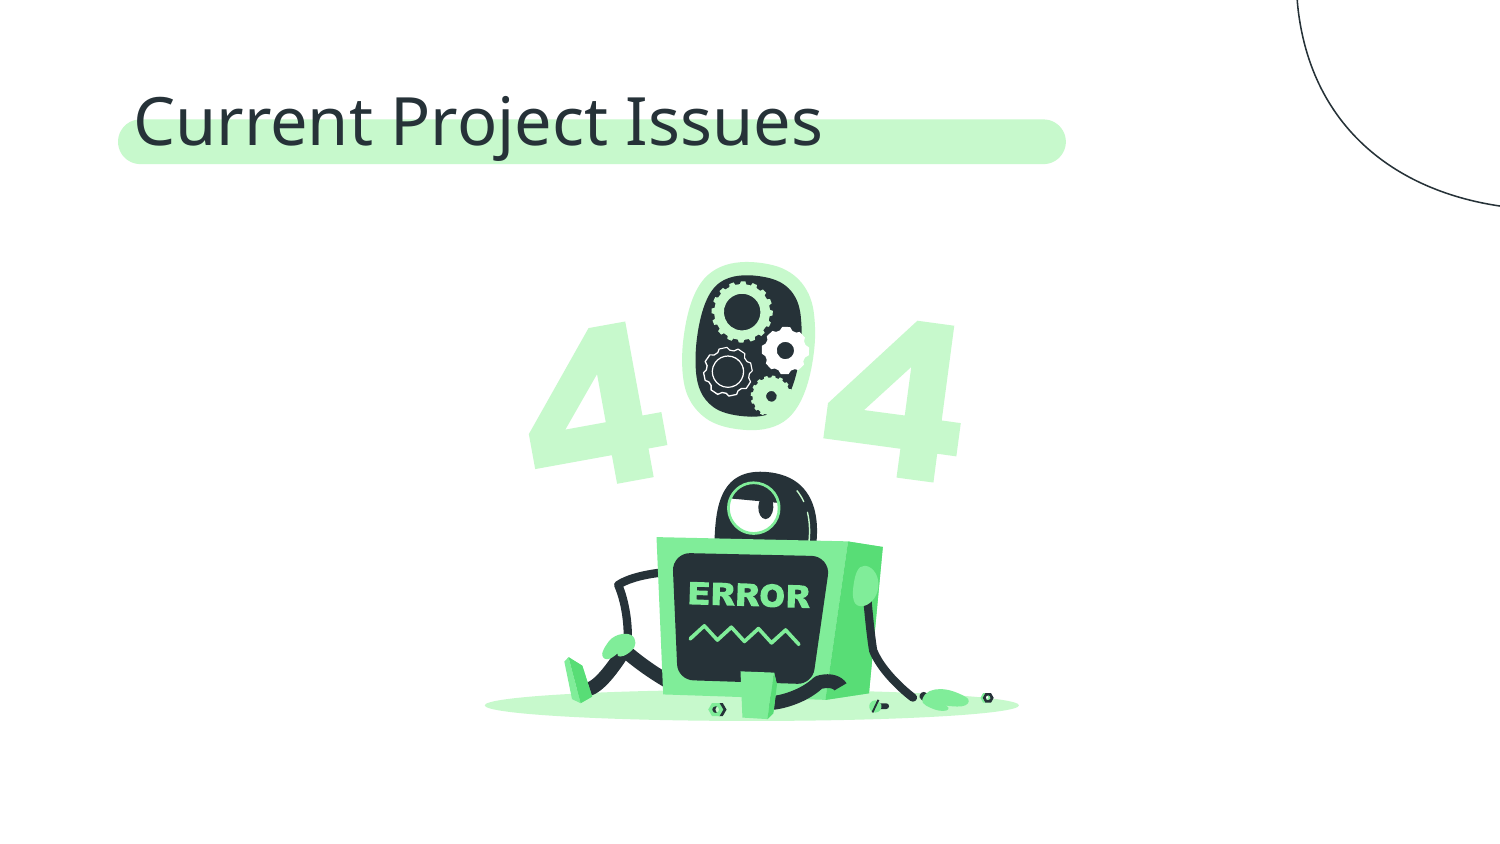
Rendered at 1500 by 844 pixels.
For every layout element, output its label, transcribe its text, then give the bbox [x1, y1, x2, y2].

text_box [484, 261, 1020, 722]
title Current Project Issues [118, 63, 1382, 165]
